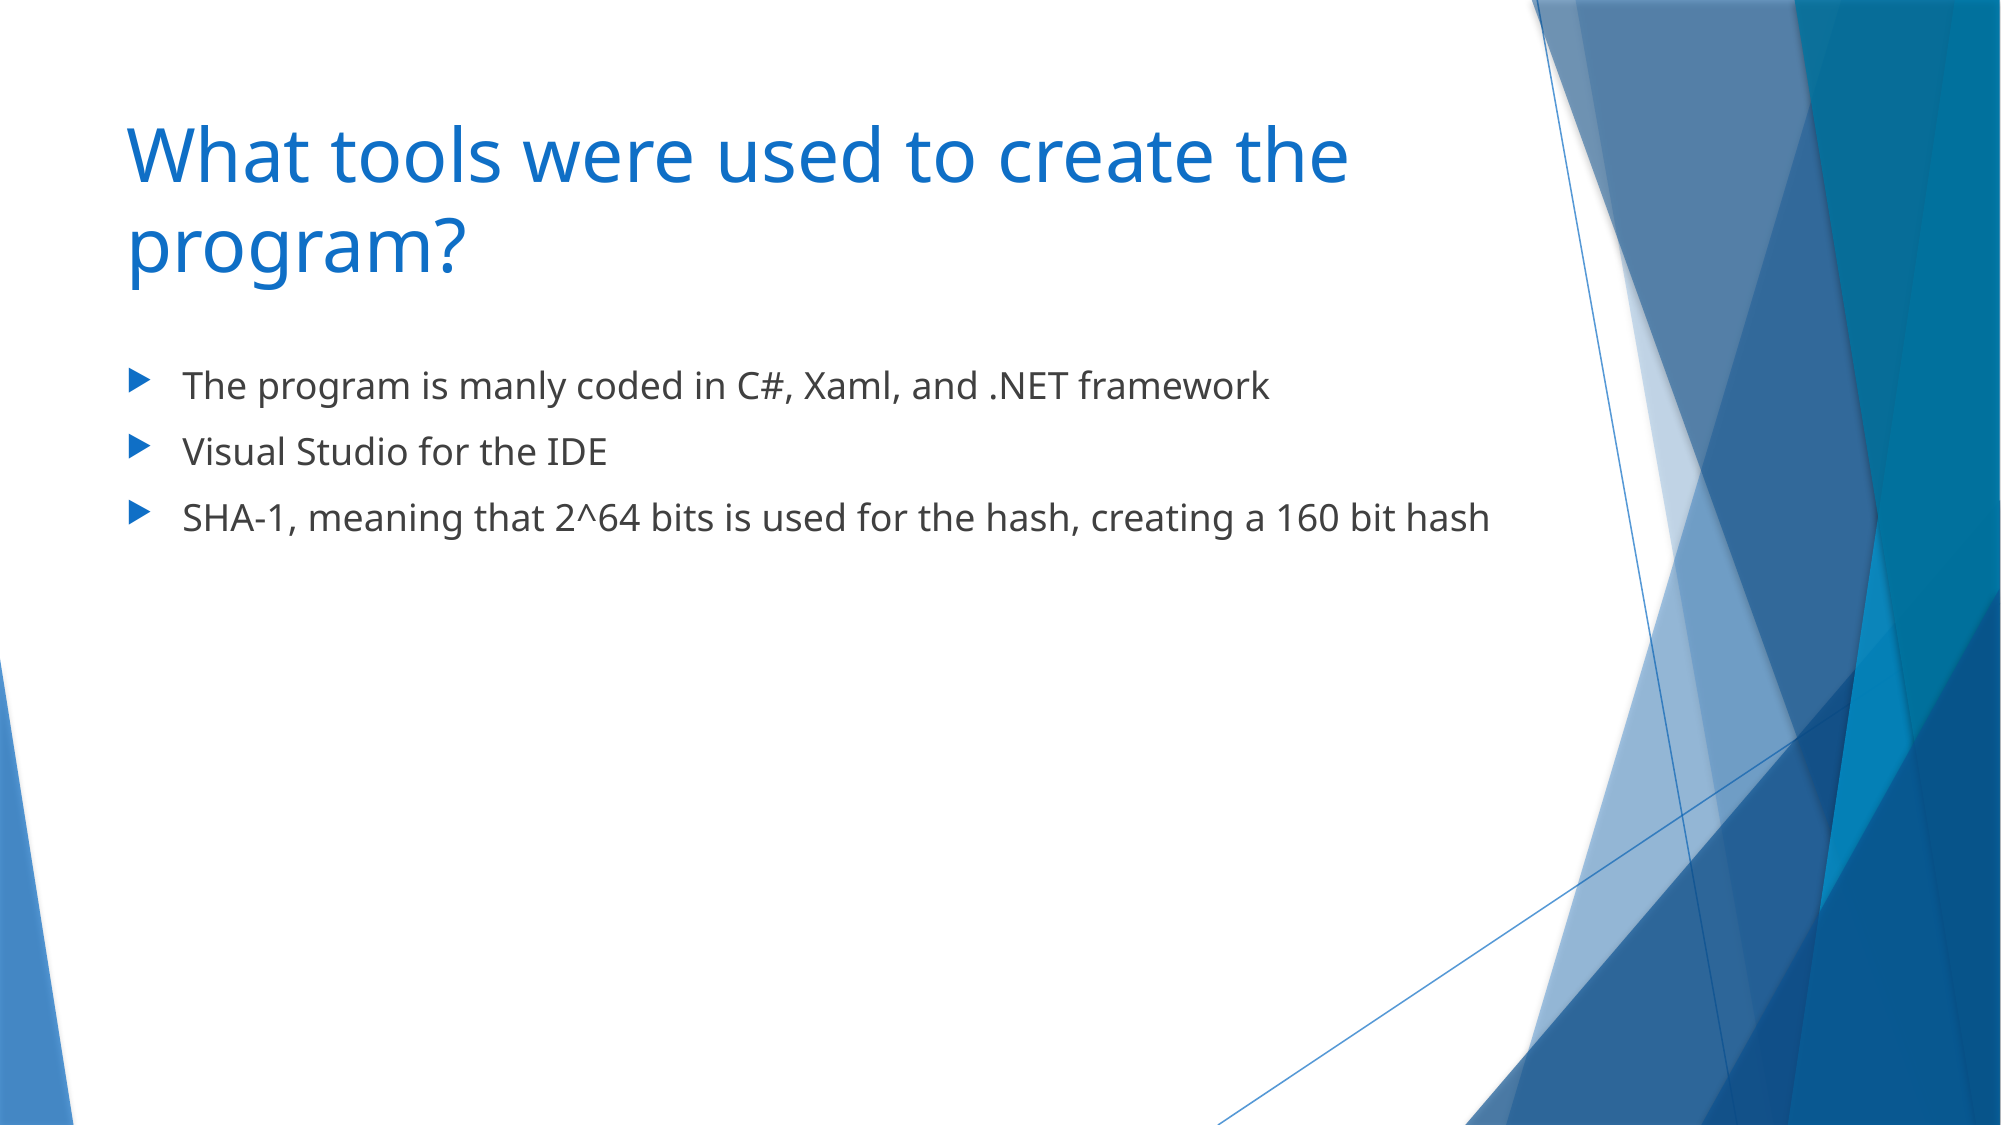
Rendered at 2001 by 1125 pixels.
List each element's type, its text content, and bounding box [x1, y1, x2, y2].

list The program is manly coded in C#, Xaml, and .NET framework Visual Studio for the IDE SHA-1, meaning that 2^64 bits is used for the hash, creating a 160 bit hash [111, 354, 1522, 992]
title What tools were used to create the program? [111, 99, 1522, 317]
